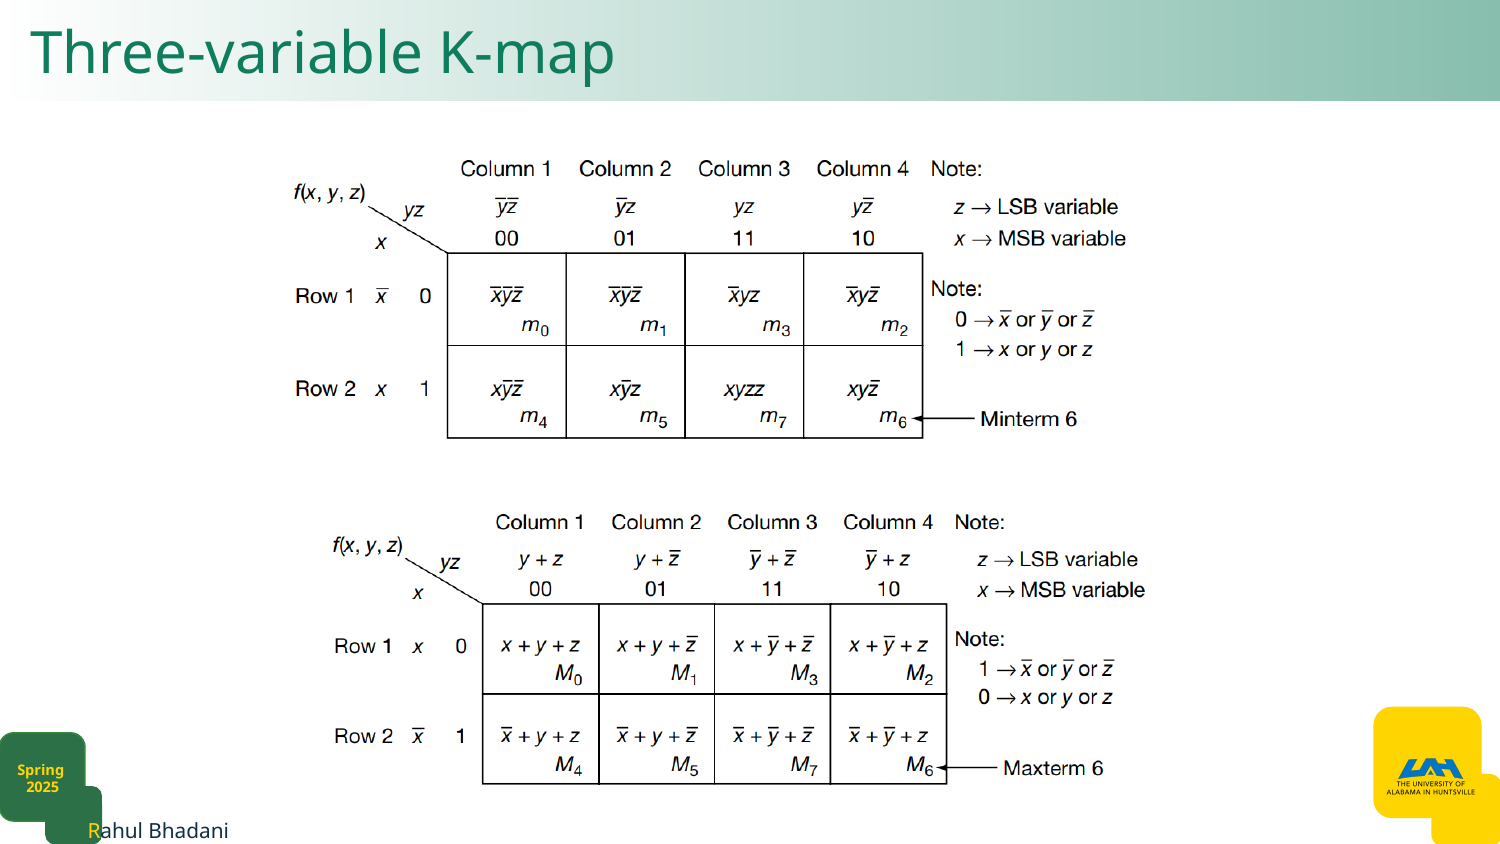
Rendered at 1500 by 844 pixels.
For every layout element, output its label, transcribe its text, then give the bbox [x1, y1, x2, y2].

title Three-variable K-map [0, 0, 1500, 101]
picture [309, 499, 1166, 803]
picture [280, 160, 1153, 445]
picture [1386, 758, 1475, 795]
